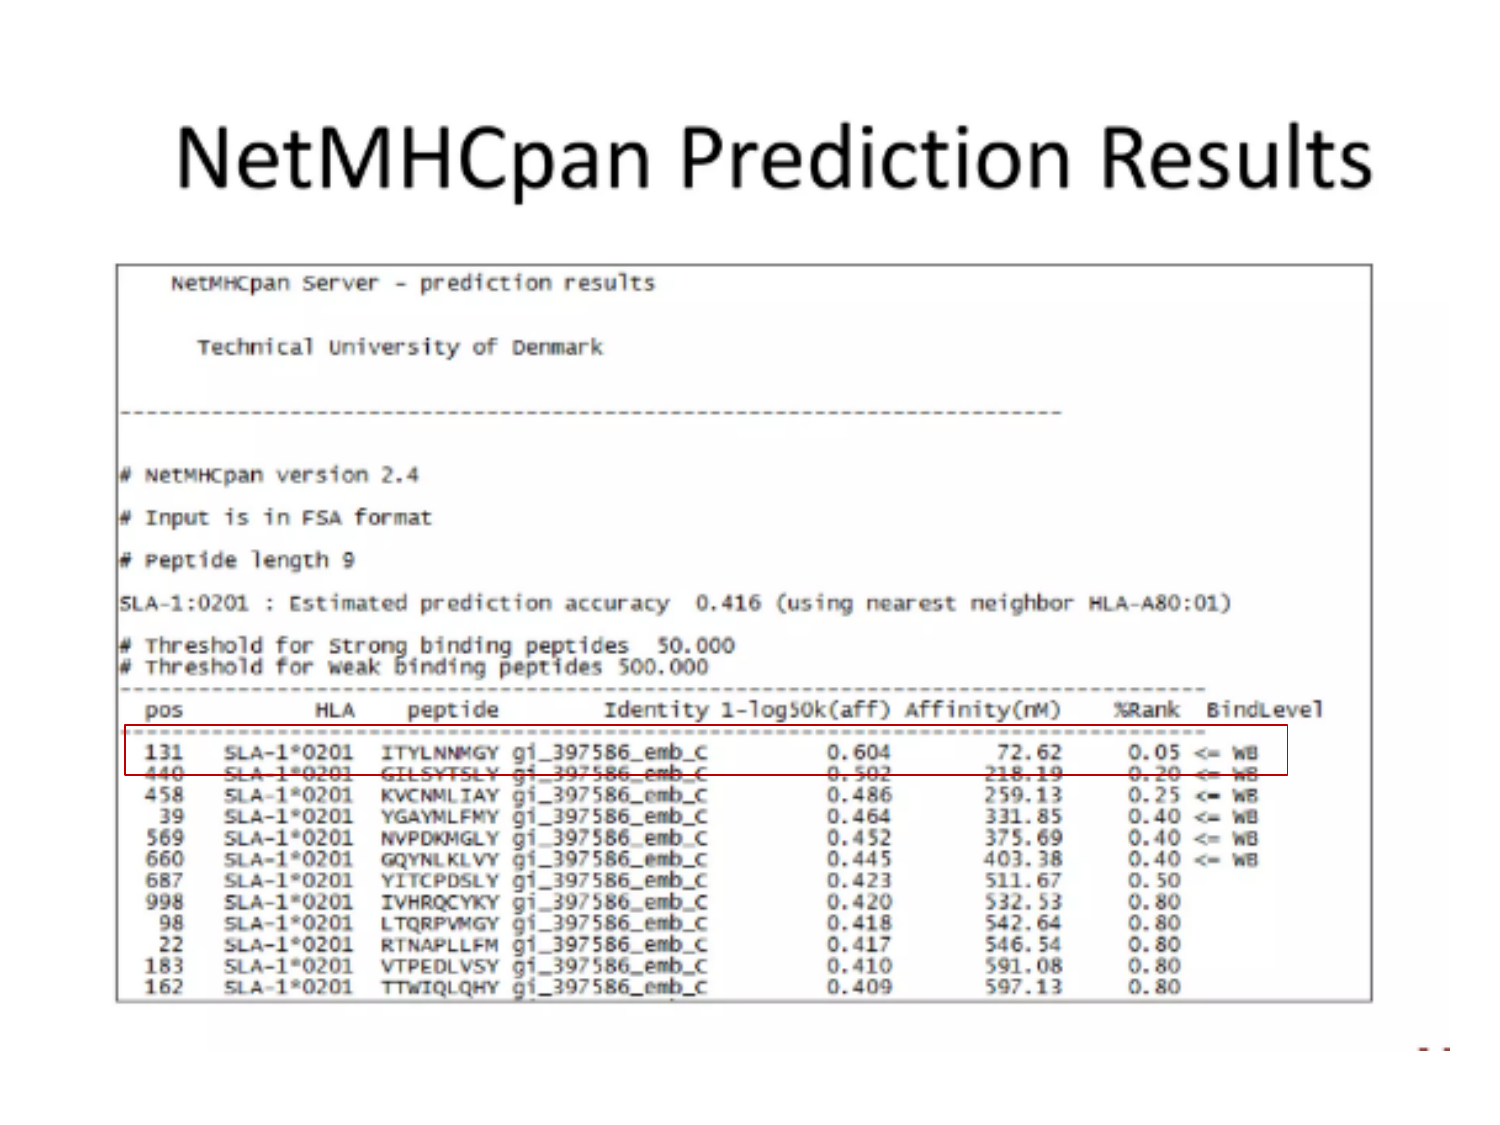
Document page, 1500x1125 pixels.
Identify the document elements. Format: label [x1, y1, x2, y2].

picture [8, 45, 1451, 1051]
